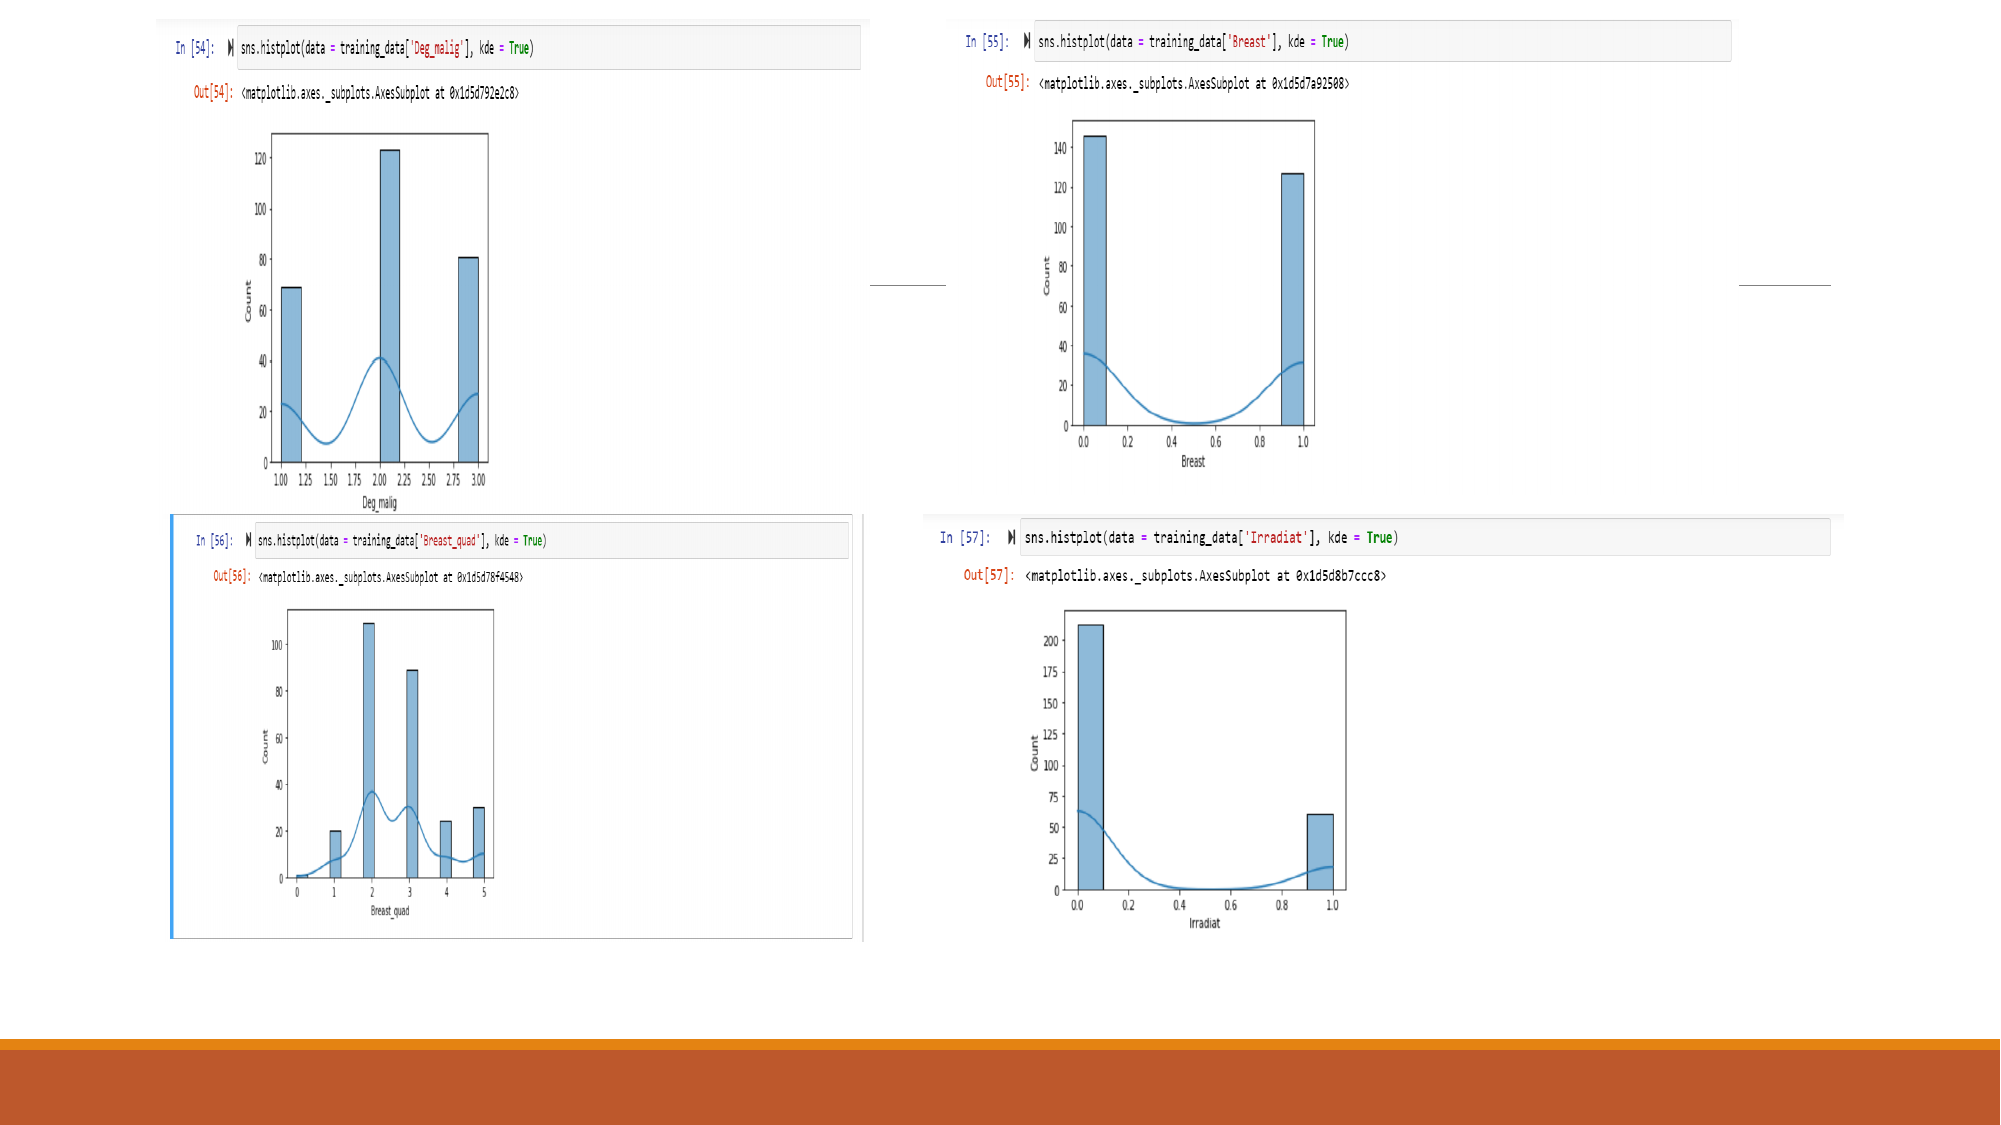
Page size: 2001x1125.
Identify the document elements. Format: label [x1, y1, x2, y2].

picture [922, 514, 1844, 943]
list [156, 18, 871, 536]
picture [946, 18, 1739, 496]
picture [162, 514, 864, 943]
